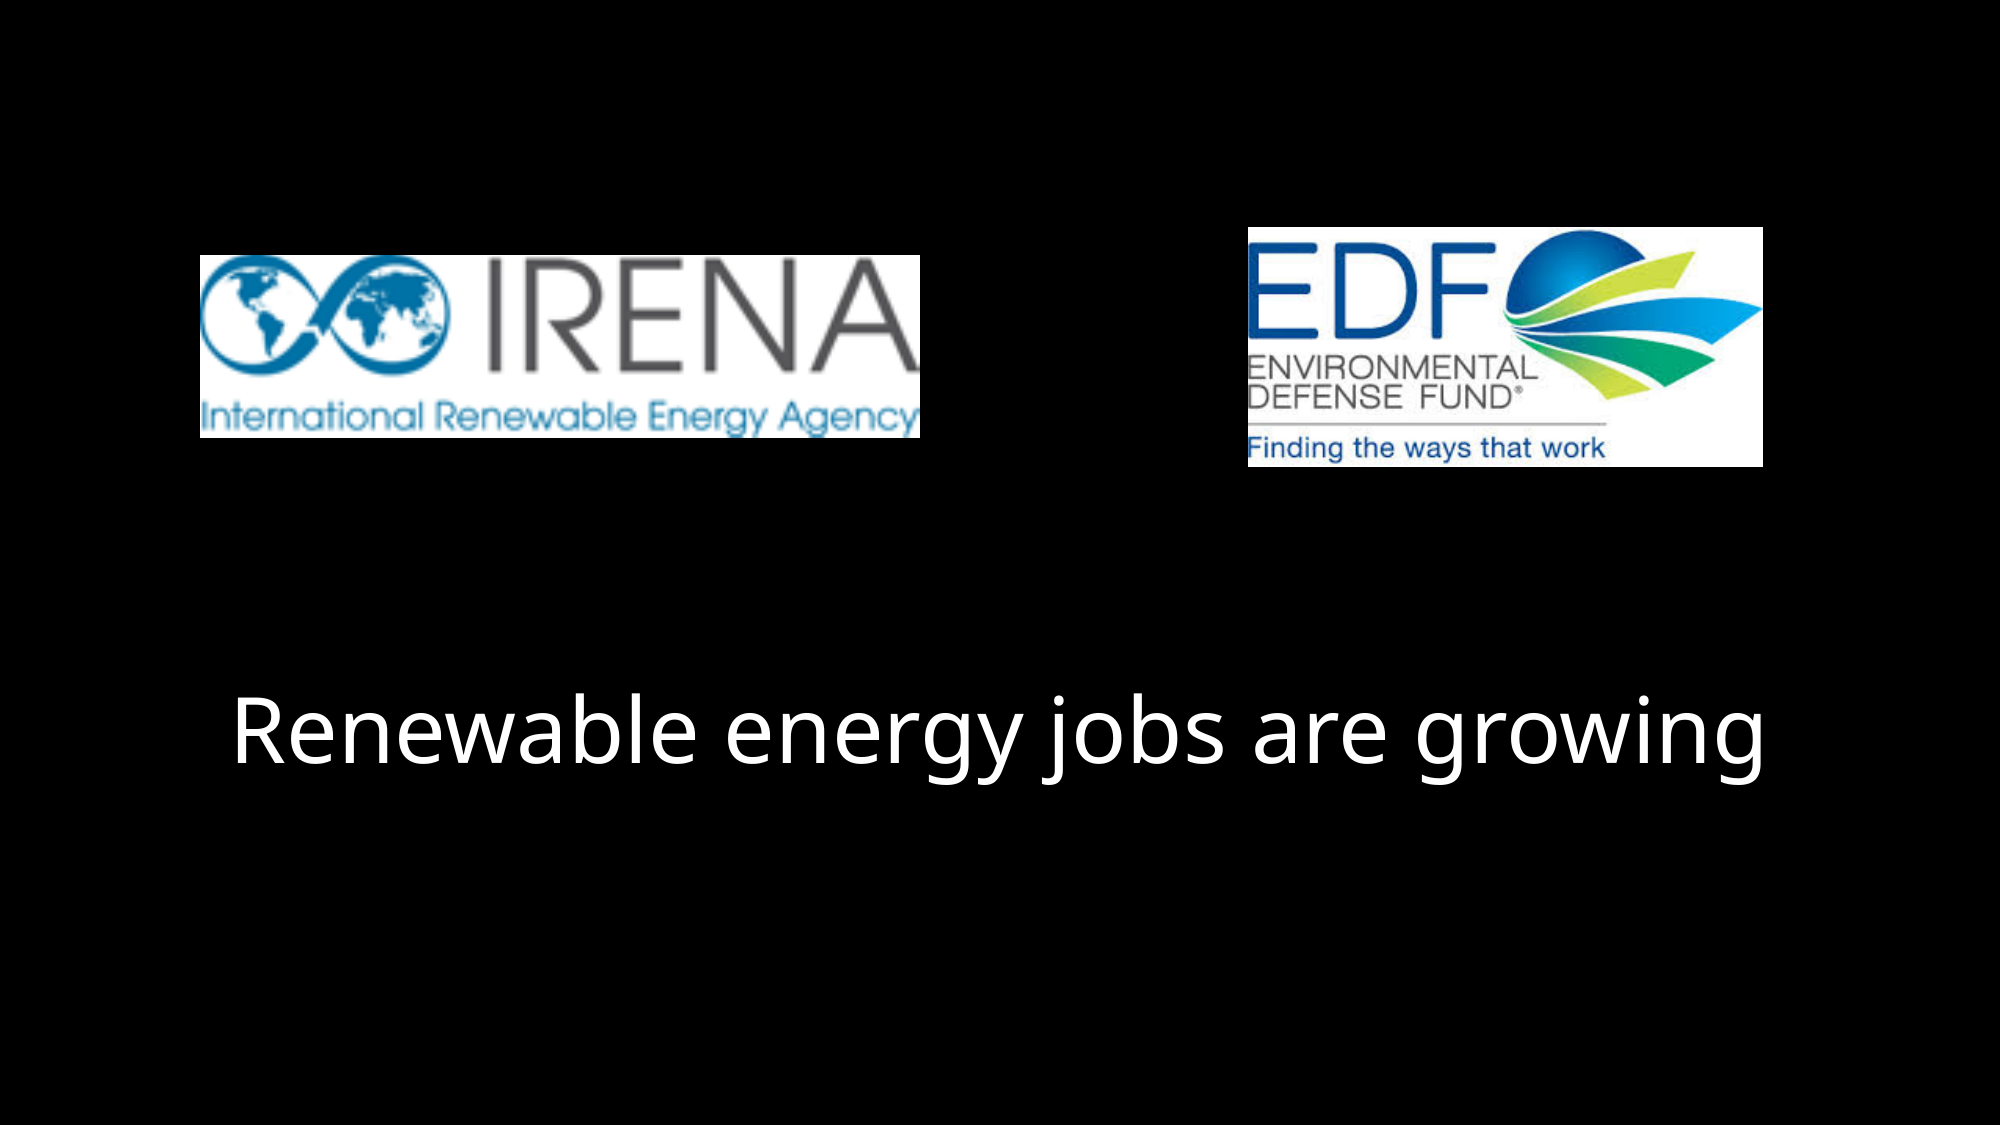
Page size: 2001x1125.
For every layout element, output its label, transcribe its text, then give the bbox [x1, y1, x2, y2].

picture [200, 255, 920, 438]
title Renewable energy jobs are growing [137, 625, 1863, 843]
picture [1248, 227, 1763, 467]
